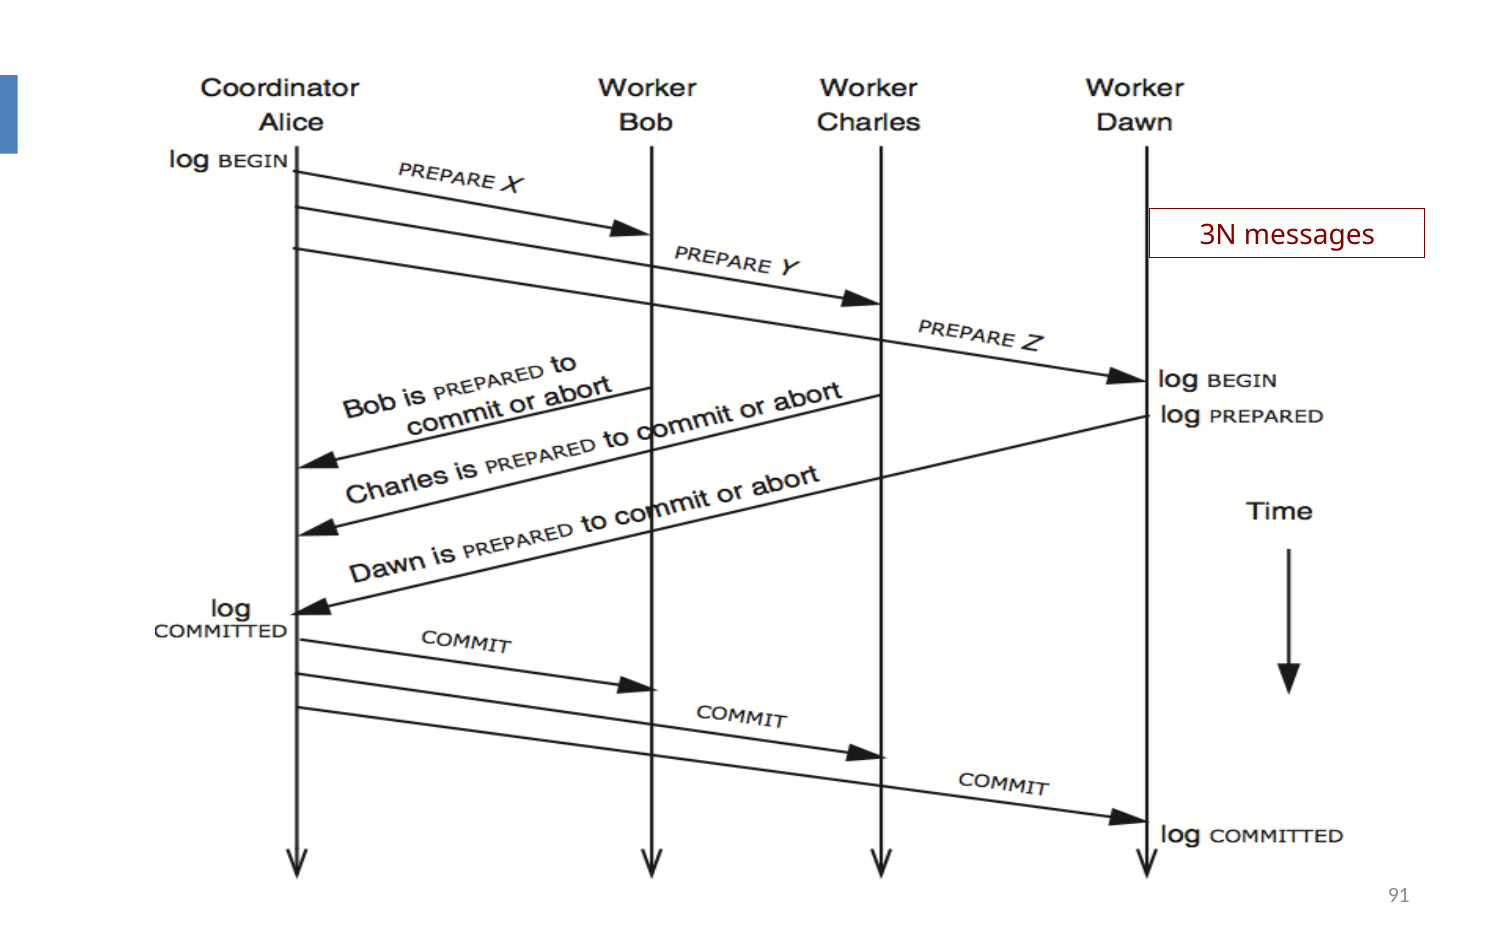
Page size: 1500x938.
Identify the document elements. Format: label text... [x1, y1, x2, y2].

text_box 3N messages [1354, 208, 1425, 258]
slide_number 91 [1074, 868, 1425, 919]
picture [155, 67, 1351, 894]
